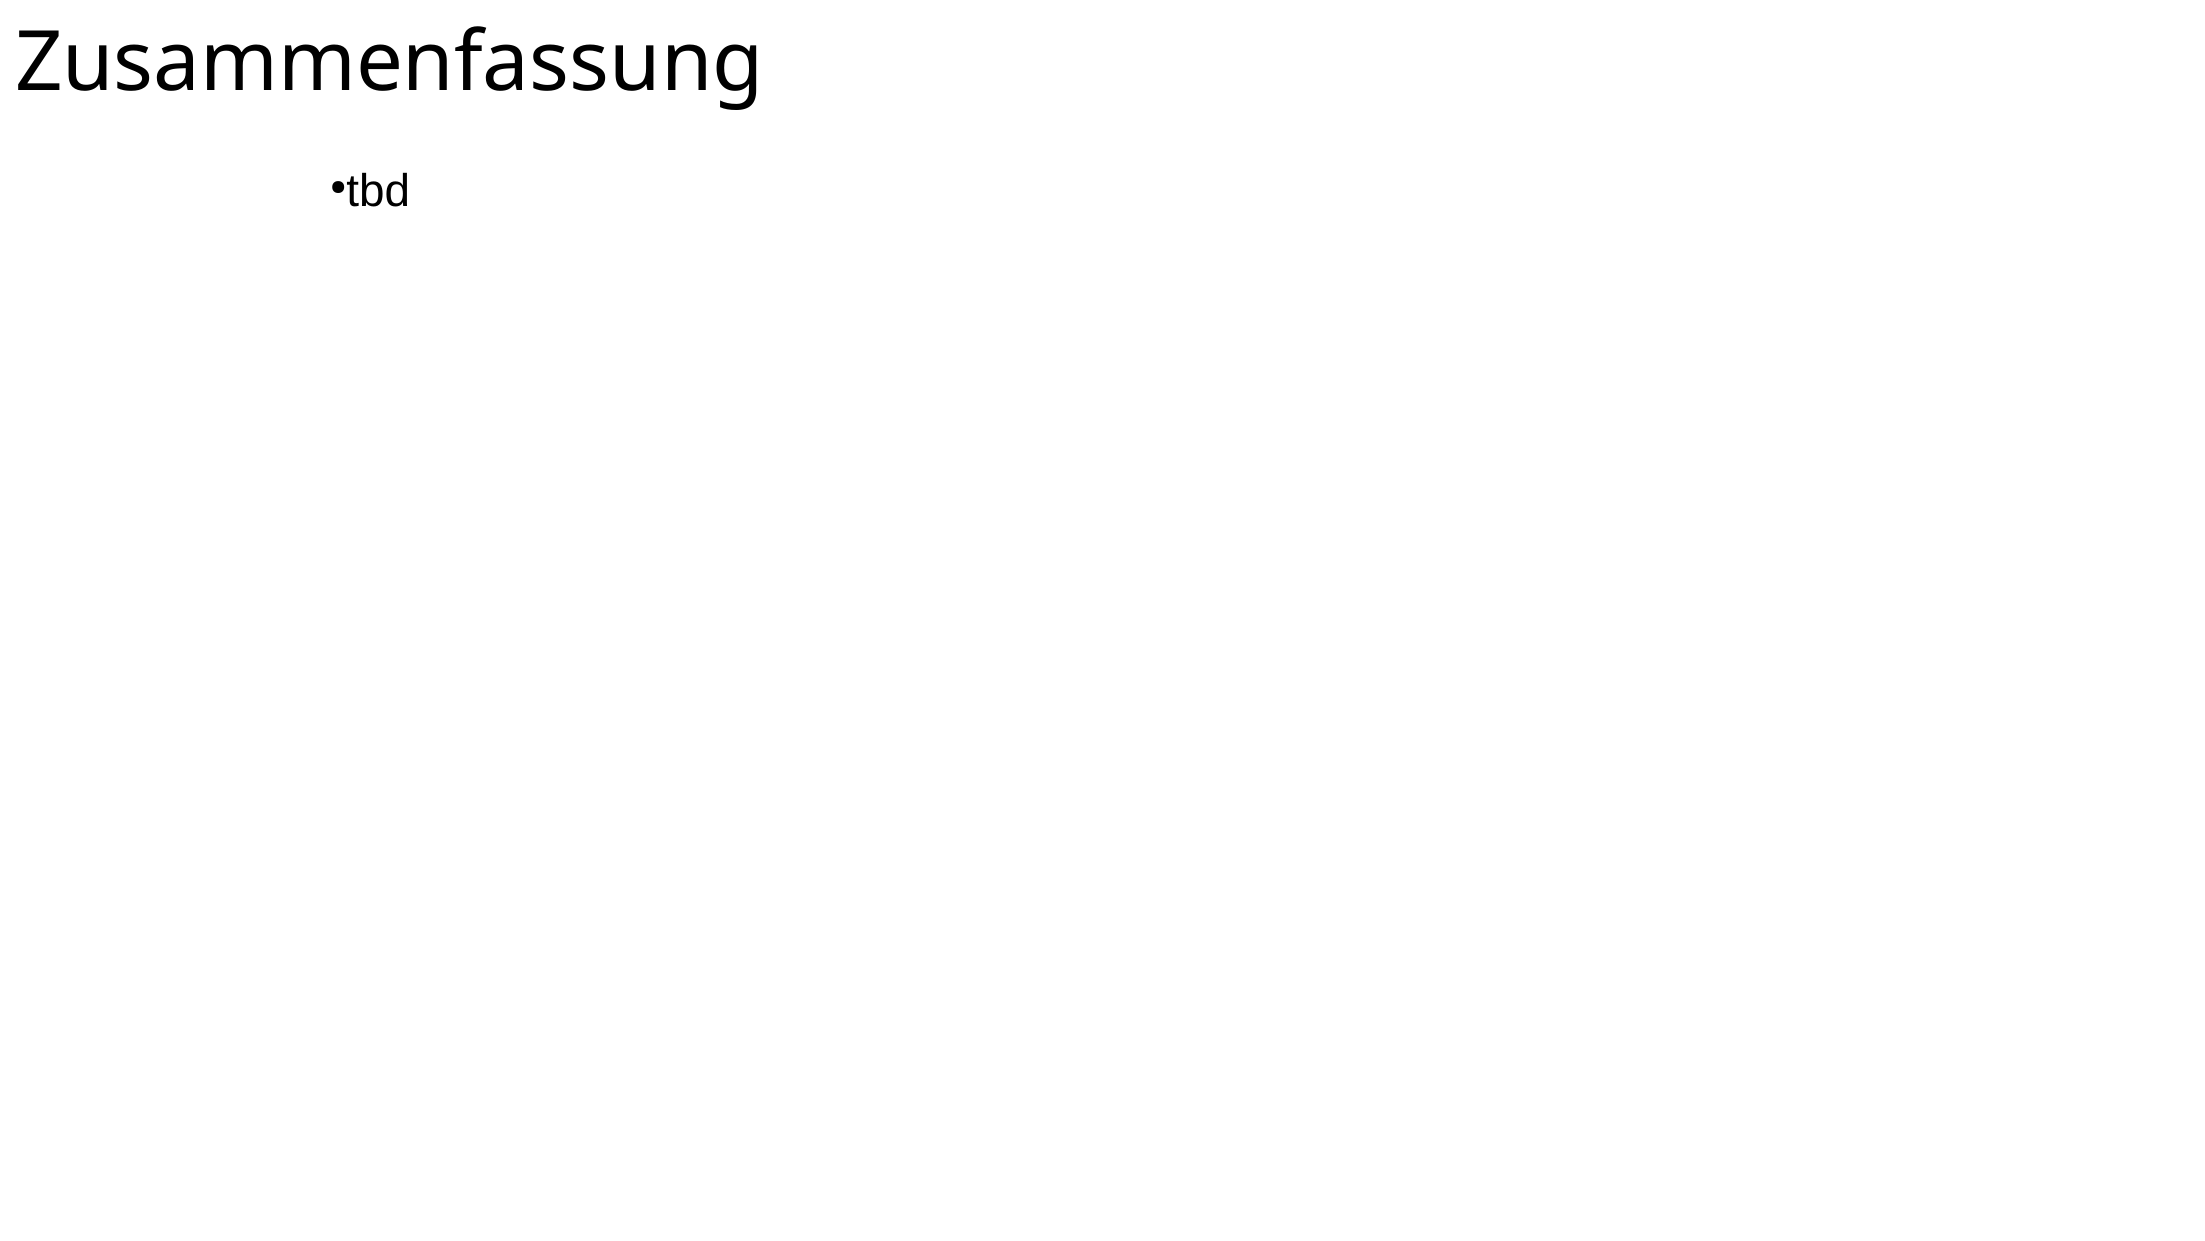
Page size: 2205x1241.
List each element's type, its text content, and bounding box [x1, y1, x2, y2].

text_box tbd [315, 153, 425, 224]
title Zusammenfassung [0, 0, 1654, 128]
